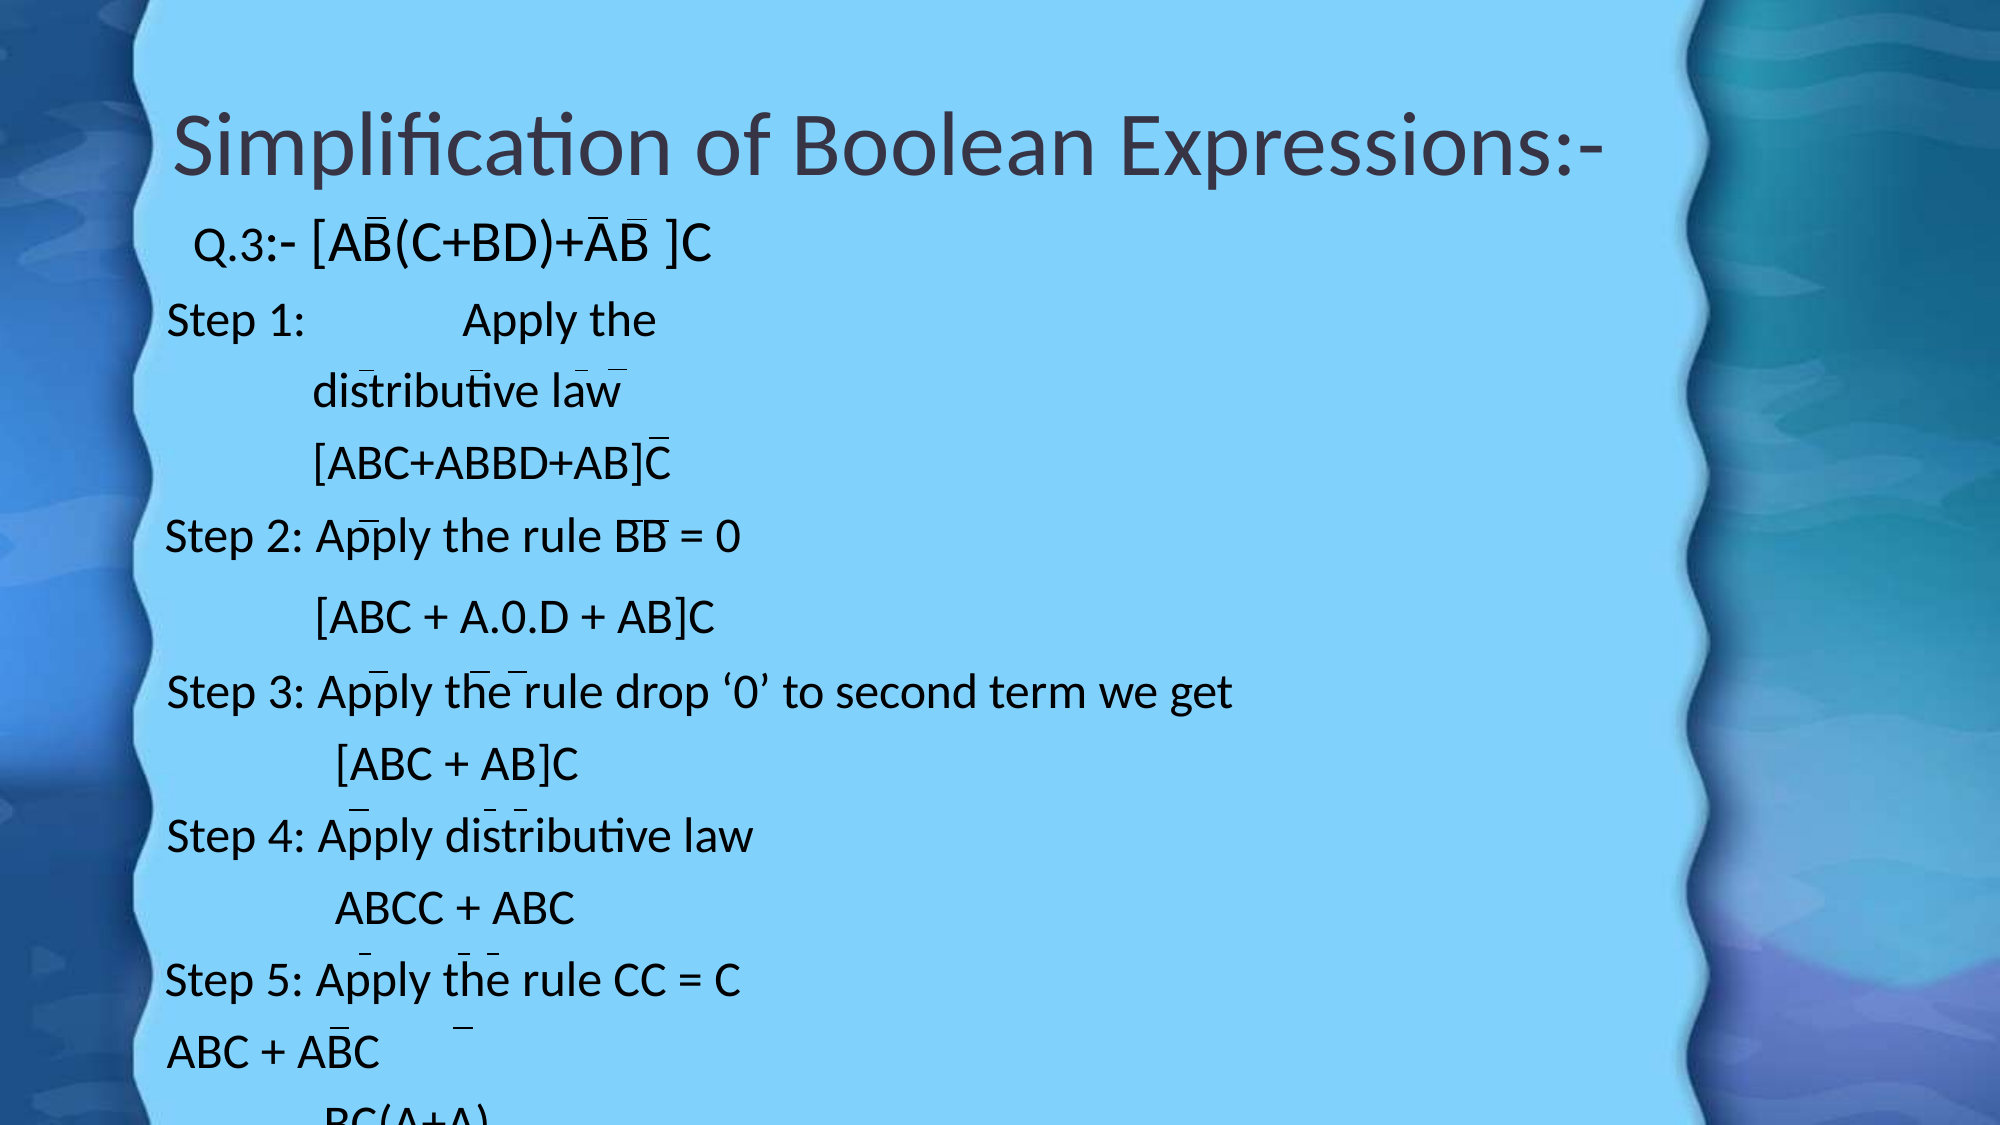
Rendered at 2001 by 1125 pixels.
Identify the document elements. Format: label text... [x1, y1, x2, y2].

picture [0, 0, 2000, 1125]
title Simplification of Boolean Expressions:- [170, 81, 1613, 272]
text_box Q.3:- [AB(C+BD)+AB ]C Step 1: Apply the distributive law [ABC+ABBD+AB]C Step 2: Apply the rule BB = 0 [ABC + A.0.D + AB]C Step 3: Apply the rule drop ‘0’ to second term we get [ABC + AB]C Step 4: Apply distributive law ABCC + ABC Step 5: Apply the rule CC = C ABC + ABC BC(A+A) [164, 186, 1241, 1125]
